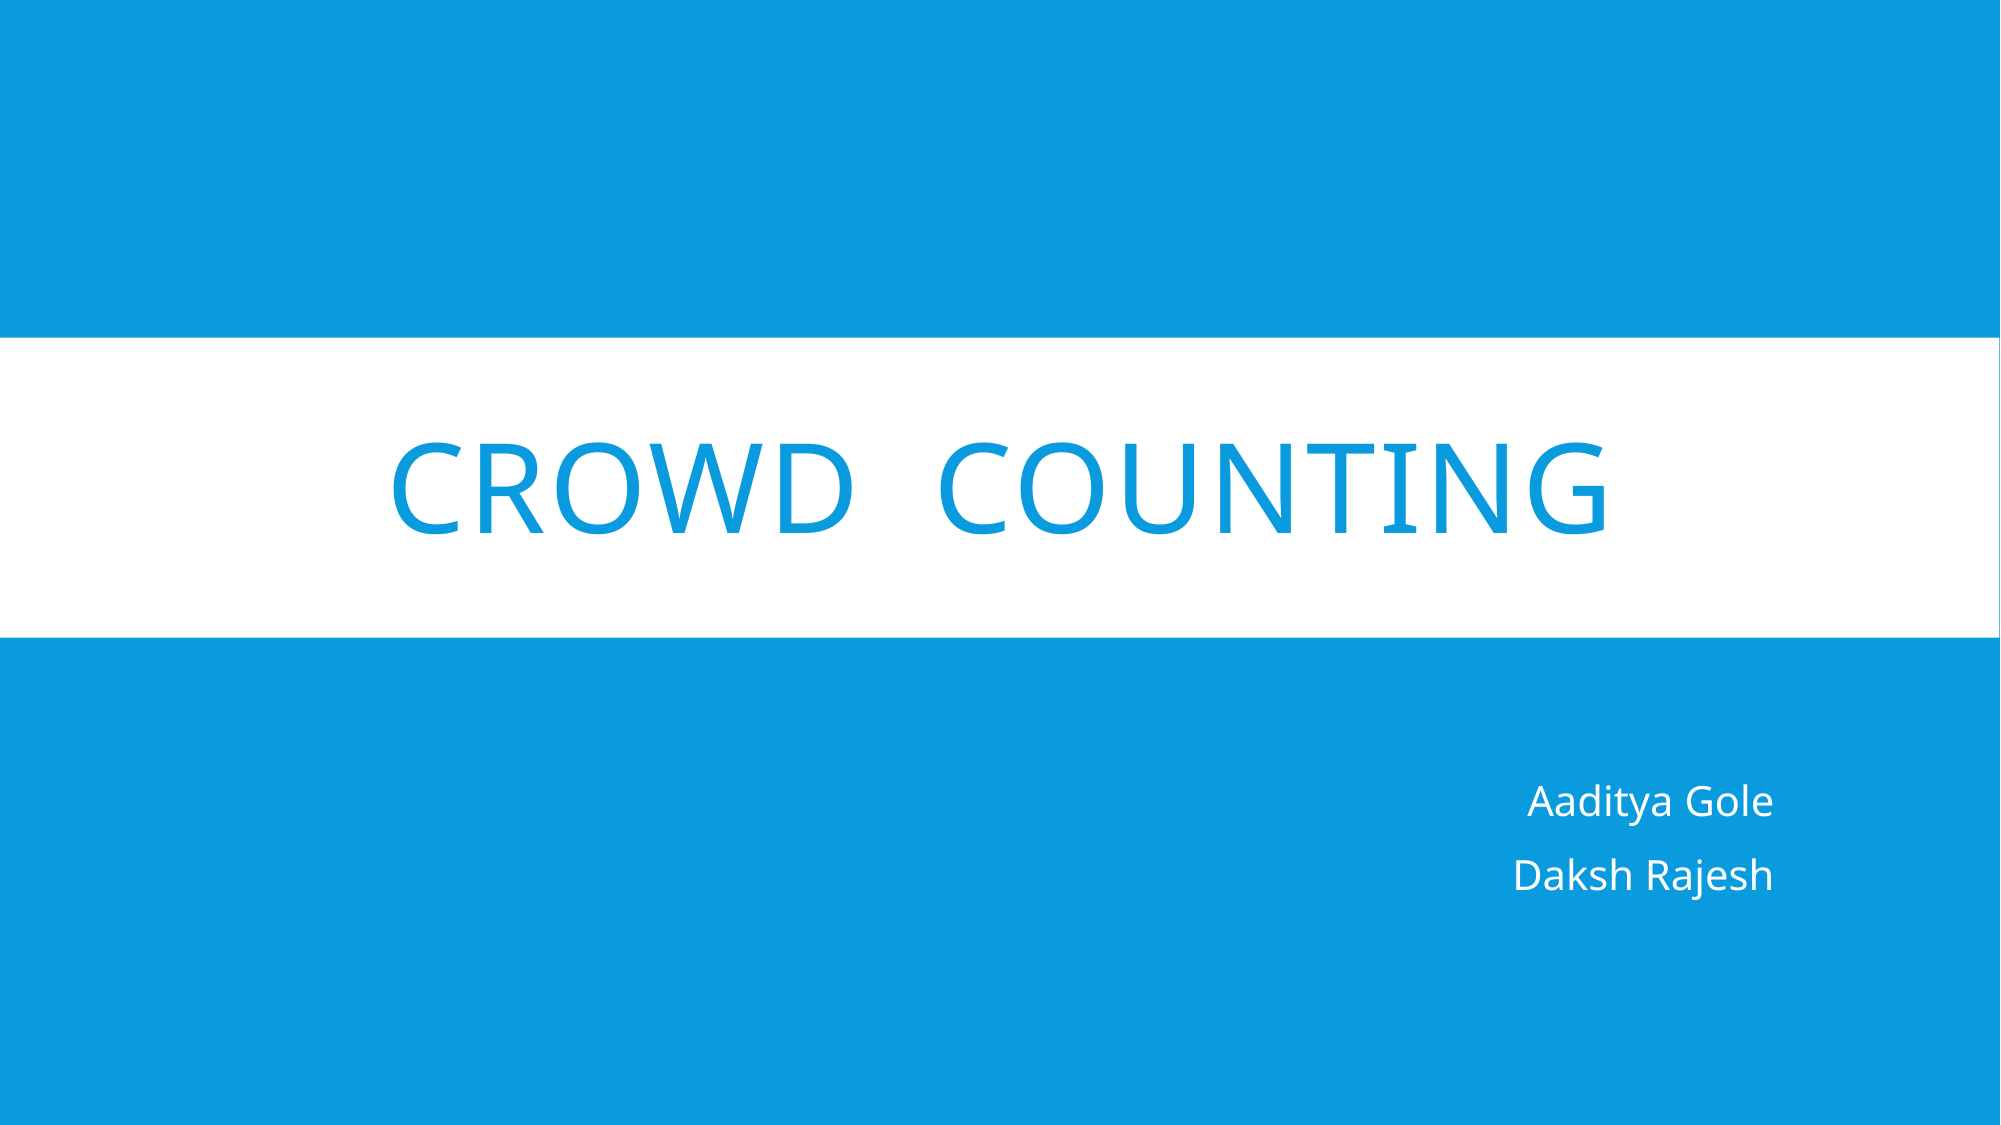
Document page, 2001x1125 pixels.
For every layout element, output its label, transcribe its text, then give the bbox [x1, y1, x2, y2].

text_box Aaditya Gole Daksh Rajesh [184, 772, 1790, 1100]
title Crowd Counting [60, 355, 1942, 641]
